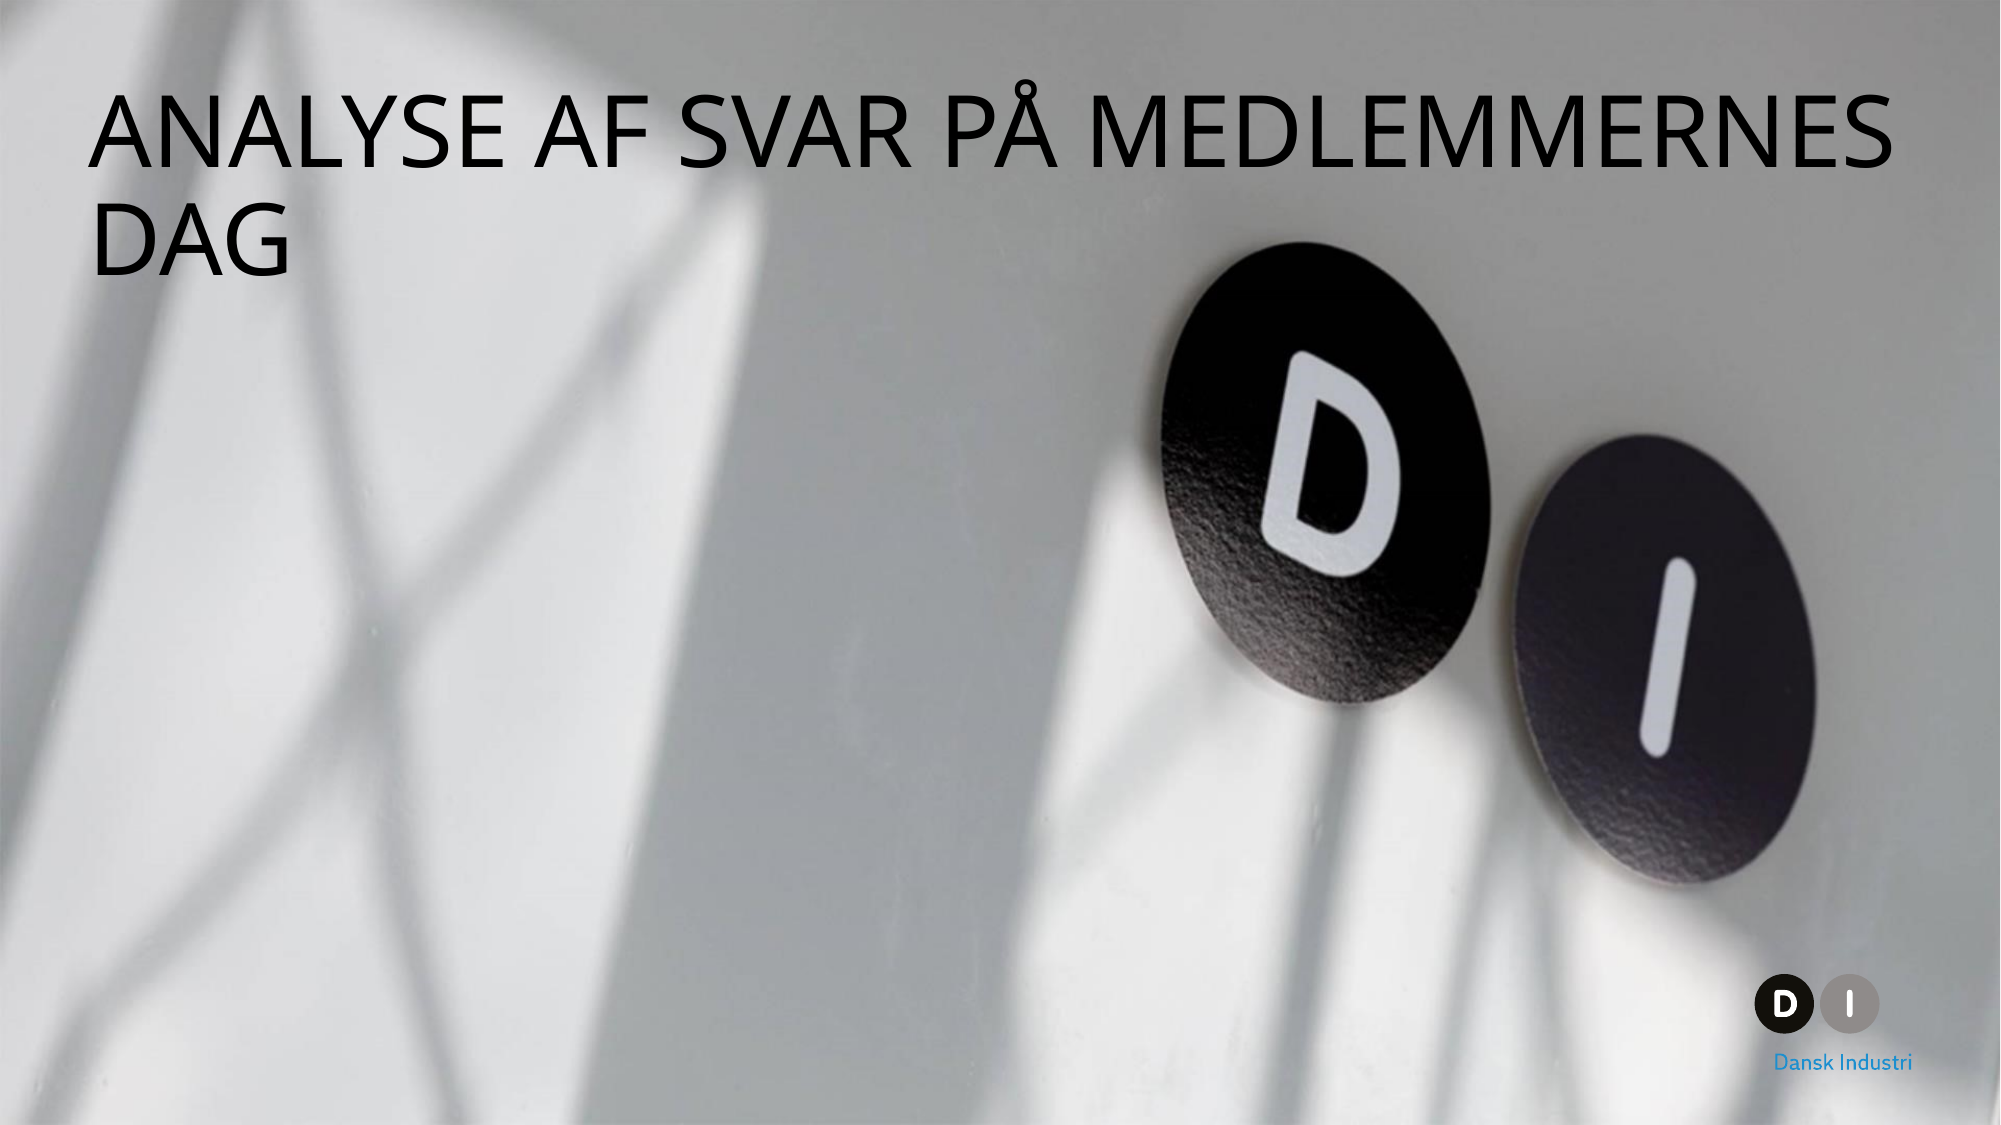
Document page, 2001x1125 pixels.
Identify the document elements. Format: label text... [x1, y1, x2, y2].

title Analyse af svar på Medlemmernes Dag [88, 80, 1911, 450]
picture [0, 0, 2001, 1125]
